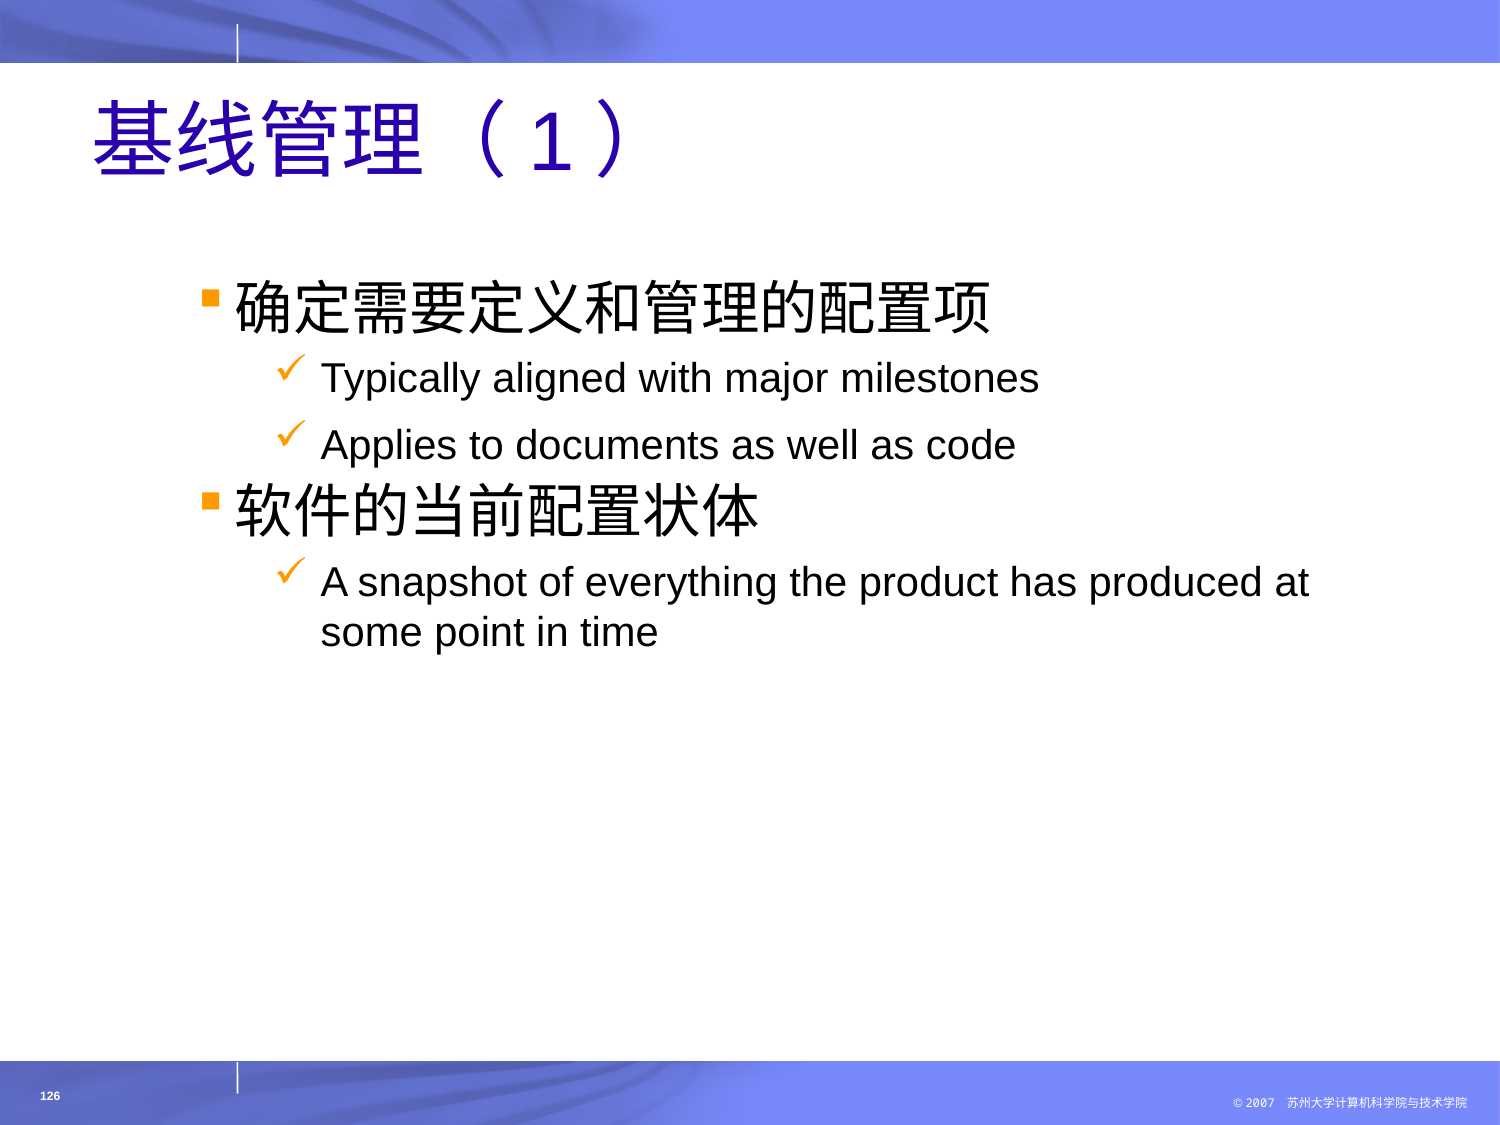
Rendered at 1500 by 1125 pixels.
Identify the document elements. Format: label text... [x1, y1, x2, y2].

list 确定需要定义和管理的配置项 Typically aligned with major milestones Applies to documents as well as code 软件的当前配置状体 A snapshot of everything the product has produced at some point in time [182, 263, 1388, 904]
picture [0, 0, 1500, 63]
slide_number 126 [25, 1066, 191, 1120]
title 基线管理（1） [76, 91, 1430, 210]
picture [0, 1061, 1500, 1125]
